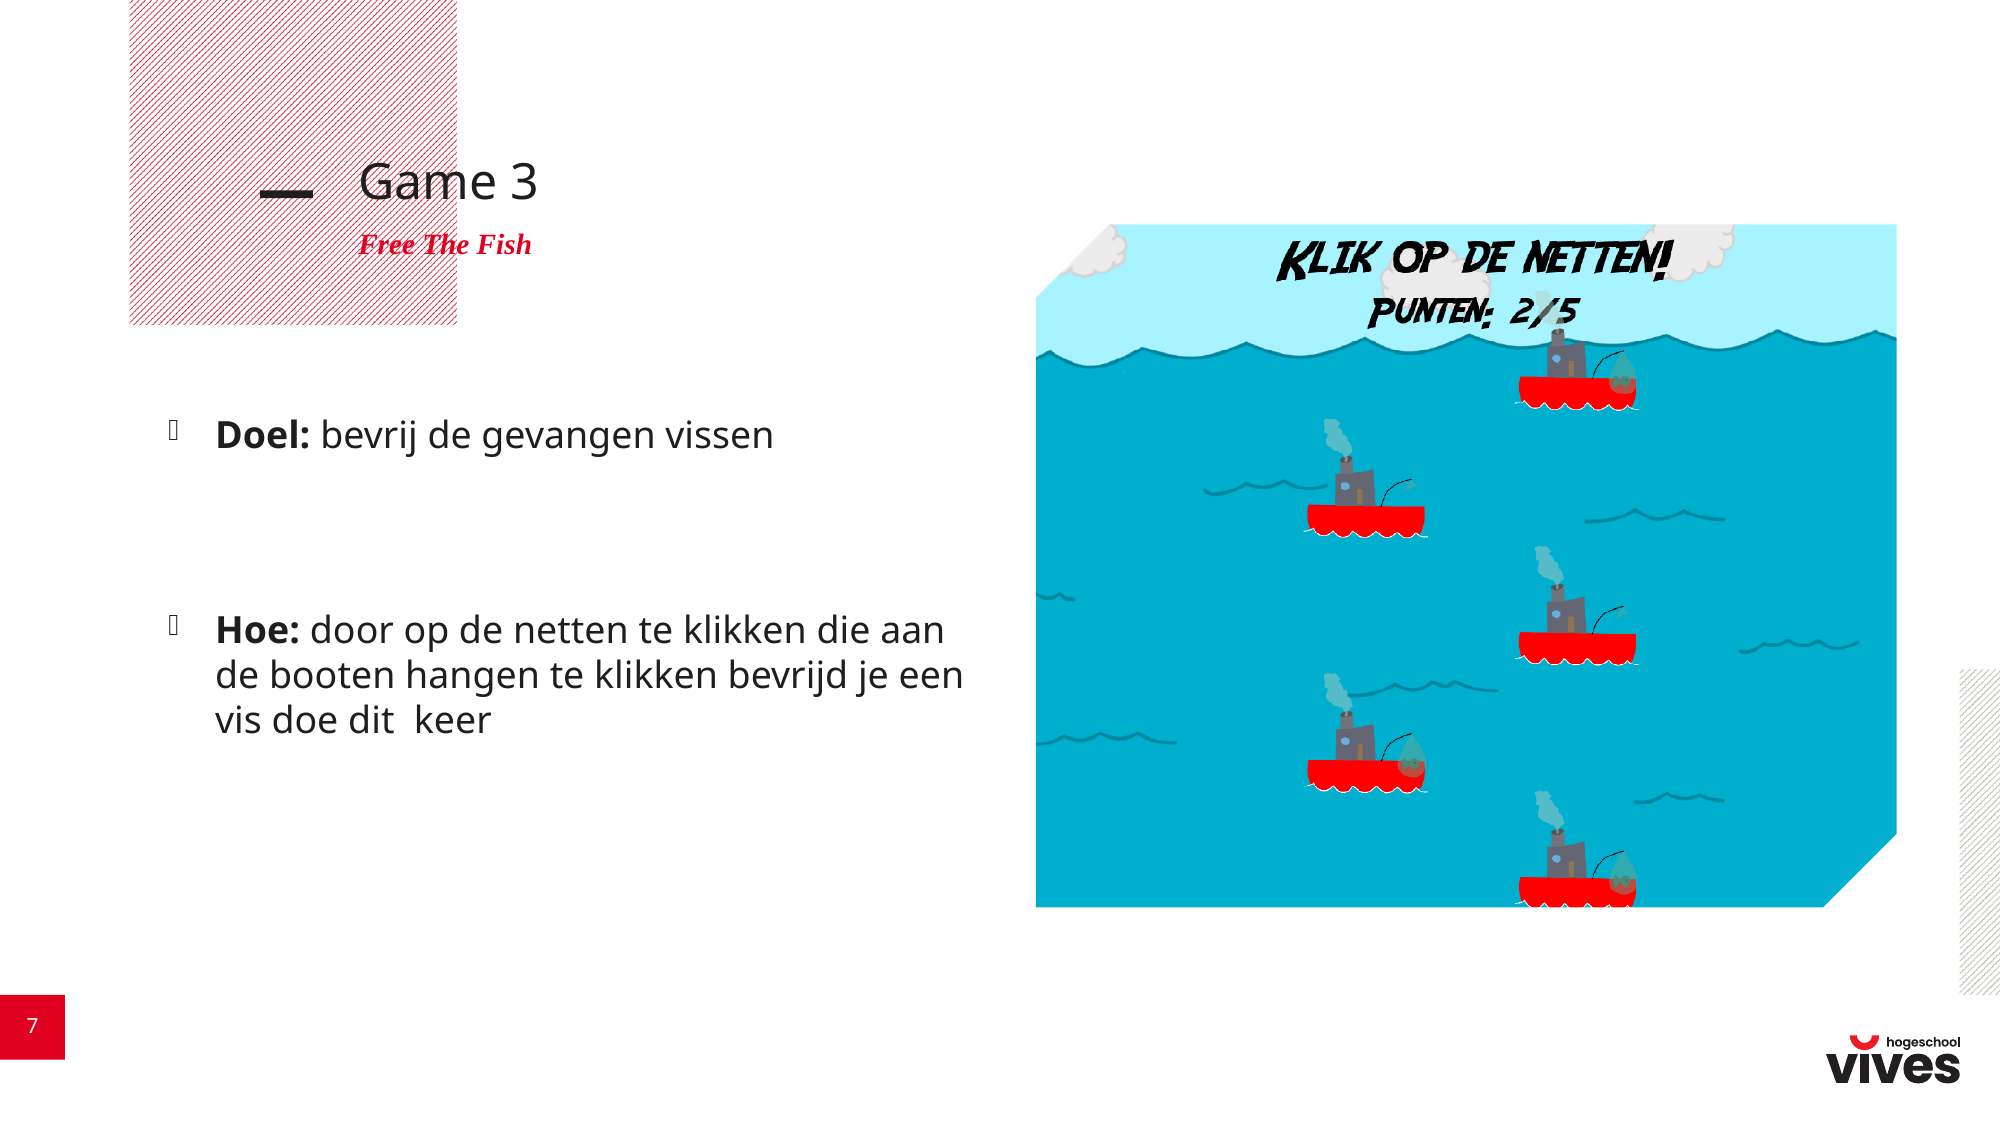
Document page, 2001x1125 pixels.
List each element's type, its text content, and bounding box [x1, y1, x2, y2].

text_box Doel: bevrij de gevangen vissen Hoe: door op de netten te klikken die aan de booten hangen te klikken bevrijd je een vis doe dit keer [153, 403, 1000, 908]
picture [1035, 224, 1897, 908]
picture [1959, 669, 2000, 995]
title Game 3 [358, 138, 1863, 217]
picture [129, 0, 457, 325]
list Free The Fish [358, 217, 1863, 268]
